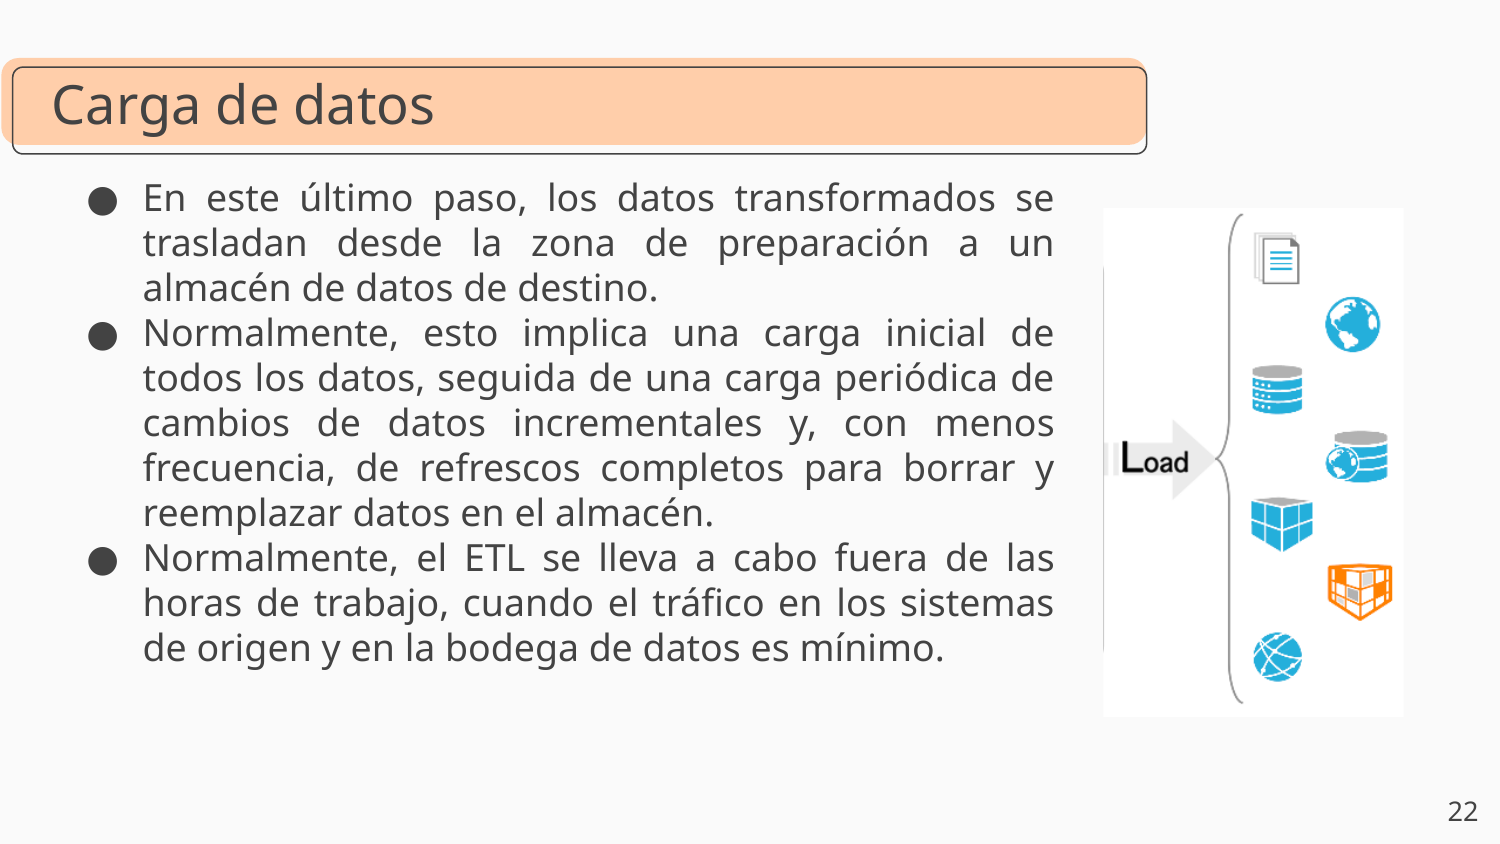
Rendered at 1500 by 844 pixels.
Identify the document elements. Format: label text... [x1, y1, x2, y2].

list En este último paso, los datos transformados se trasladan desde la zona de preparación a un almacén de datos de destino. Normalmente, esto implica una carga inicial de todos los datos, seguida de una carga periódica de cambios de datos incrementales y, con menos frecuencia, de refrescos completos para borrar y reemplazar datos en el almacén. Normalmente, el ETL se lleva a cabo fuera de las horas de trabajo, cuando el tráfico en los sistemas de origen y en la bodega de datos es mínimo. [56, 168, 1067, 780]
slide_number ‹#› [1403, 779, 1494, 844]
title Carga de datos [40, 46, 1011, 169]
picture [1103, 207, 1404, 718]
